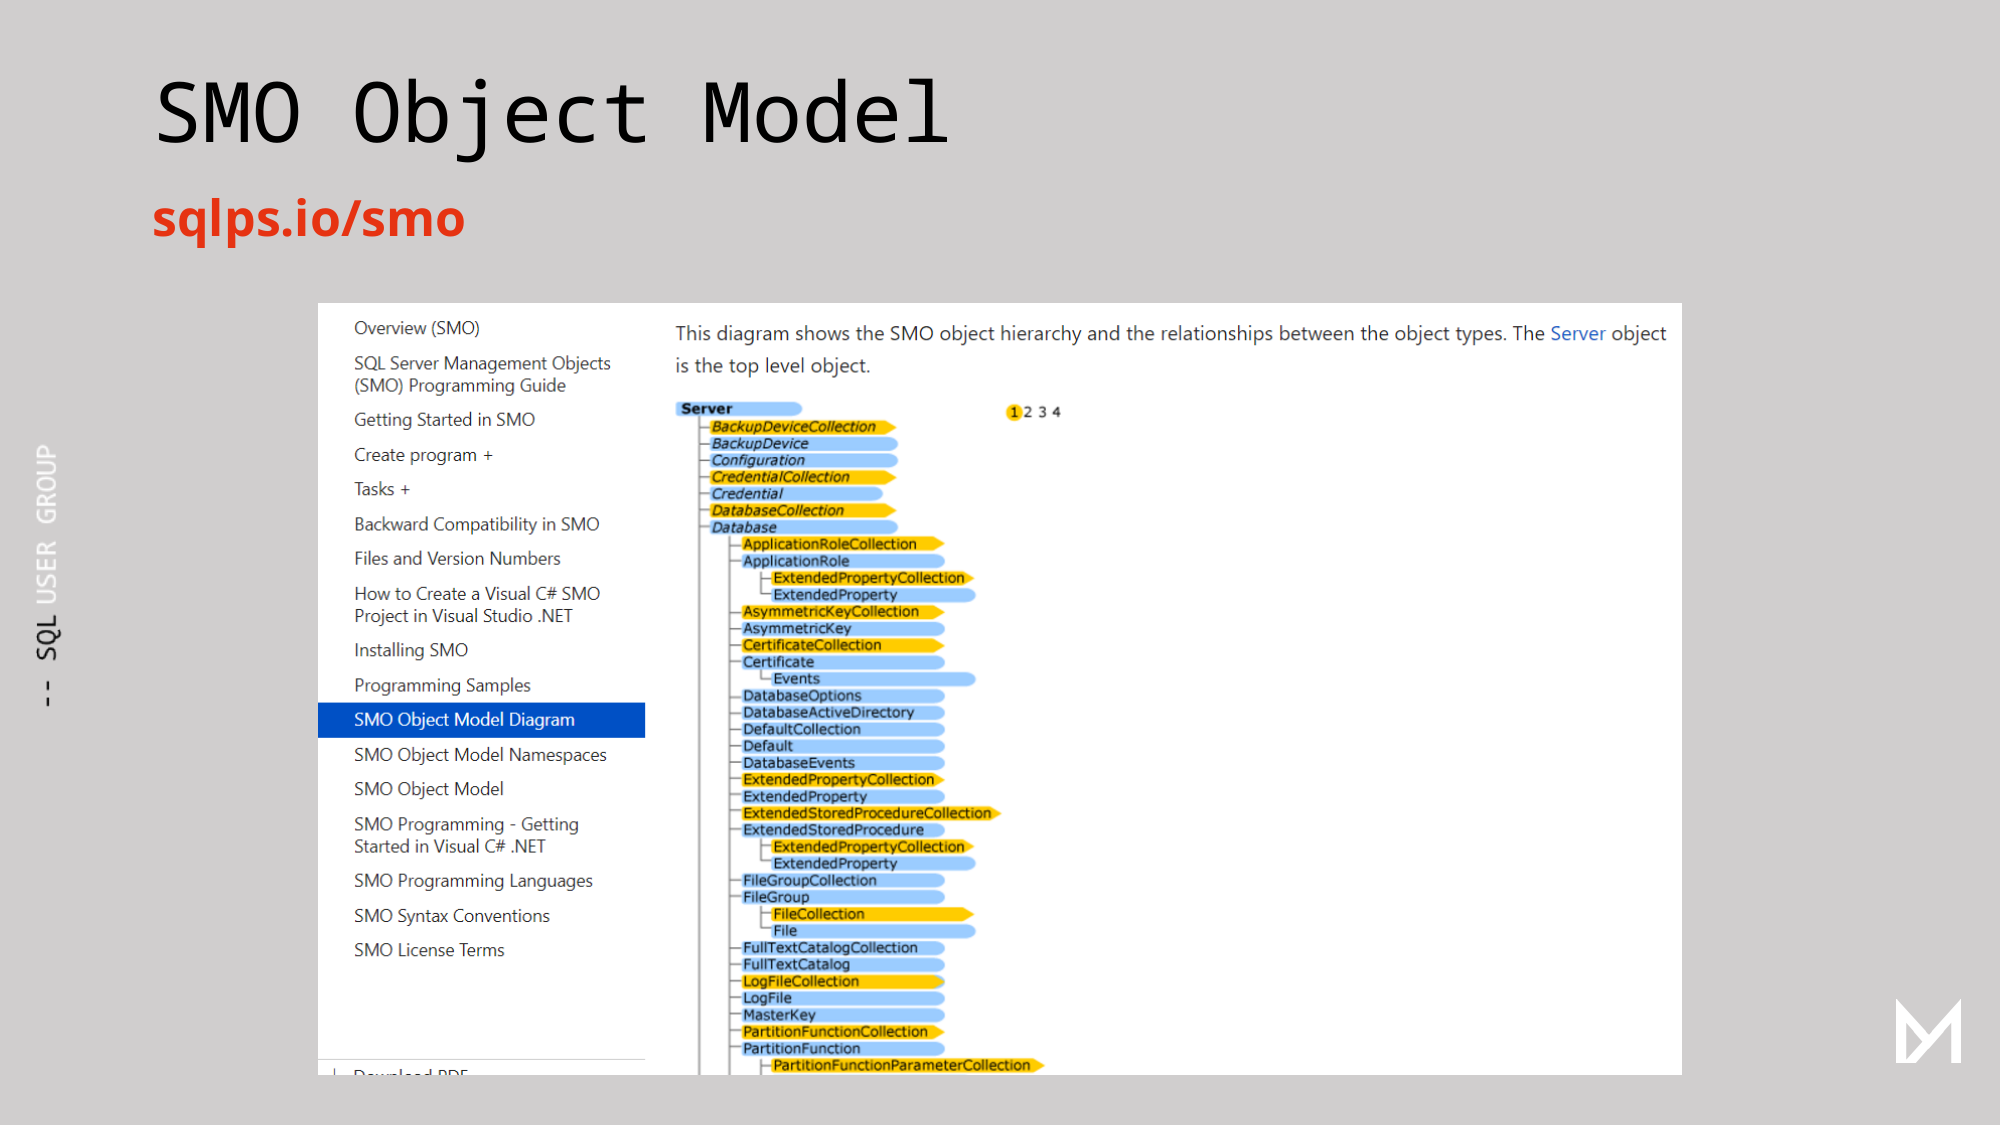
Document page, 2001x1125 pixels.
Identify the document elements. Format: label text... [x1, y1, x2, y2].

picture [1896, 999, 1961, 1063]
title SMO Object Model [137, 0, 1863, 169]
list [318, 303, 1682, 1075]
list sqlps.io/smo [137, 185, 1863, 304]
picture [18, 423, 83, 732]
